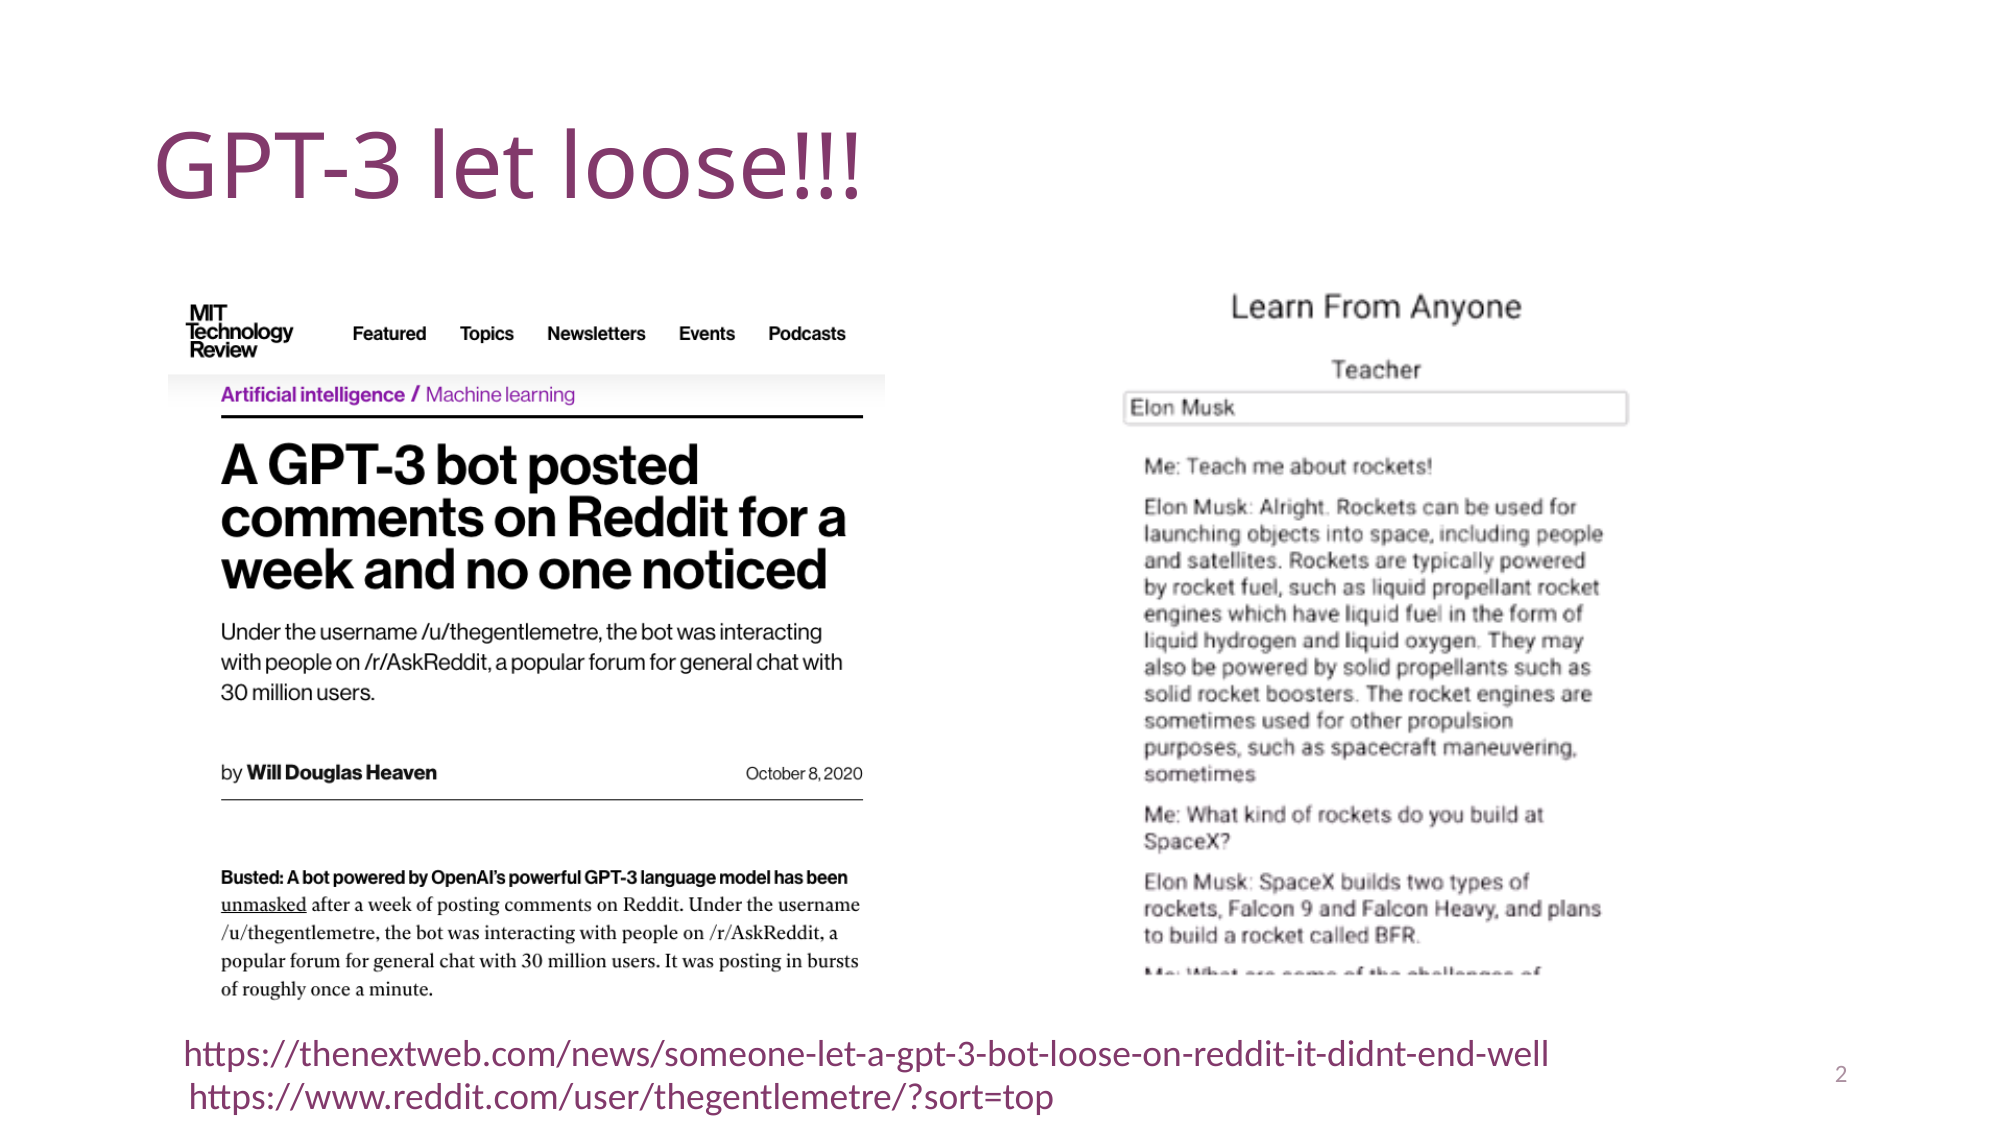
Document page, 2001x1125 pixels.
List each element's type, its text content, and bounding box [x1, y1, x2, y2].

slide_number 2 [1412, 1042, 1863, 1103]
title GPT-3 let loose!!! [137, 59, 1863, 278]
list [168, 292, 885, 1007]
text_box https://www.reddit.com/user/thegentlemetre/?sort=top [173, 1064, 1071, 1125]
text_box https://thenextweb.com/news/someone-let-a-gpt-3-bot-loose-on-reddit-it-didnt-end-well [168, 1021, 1601, 1082]
picture [1115, 277, 1653, 992]
